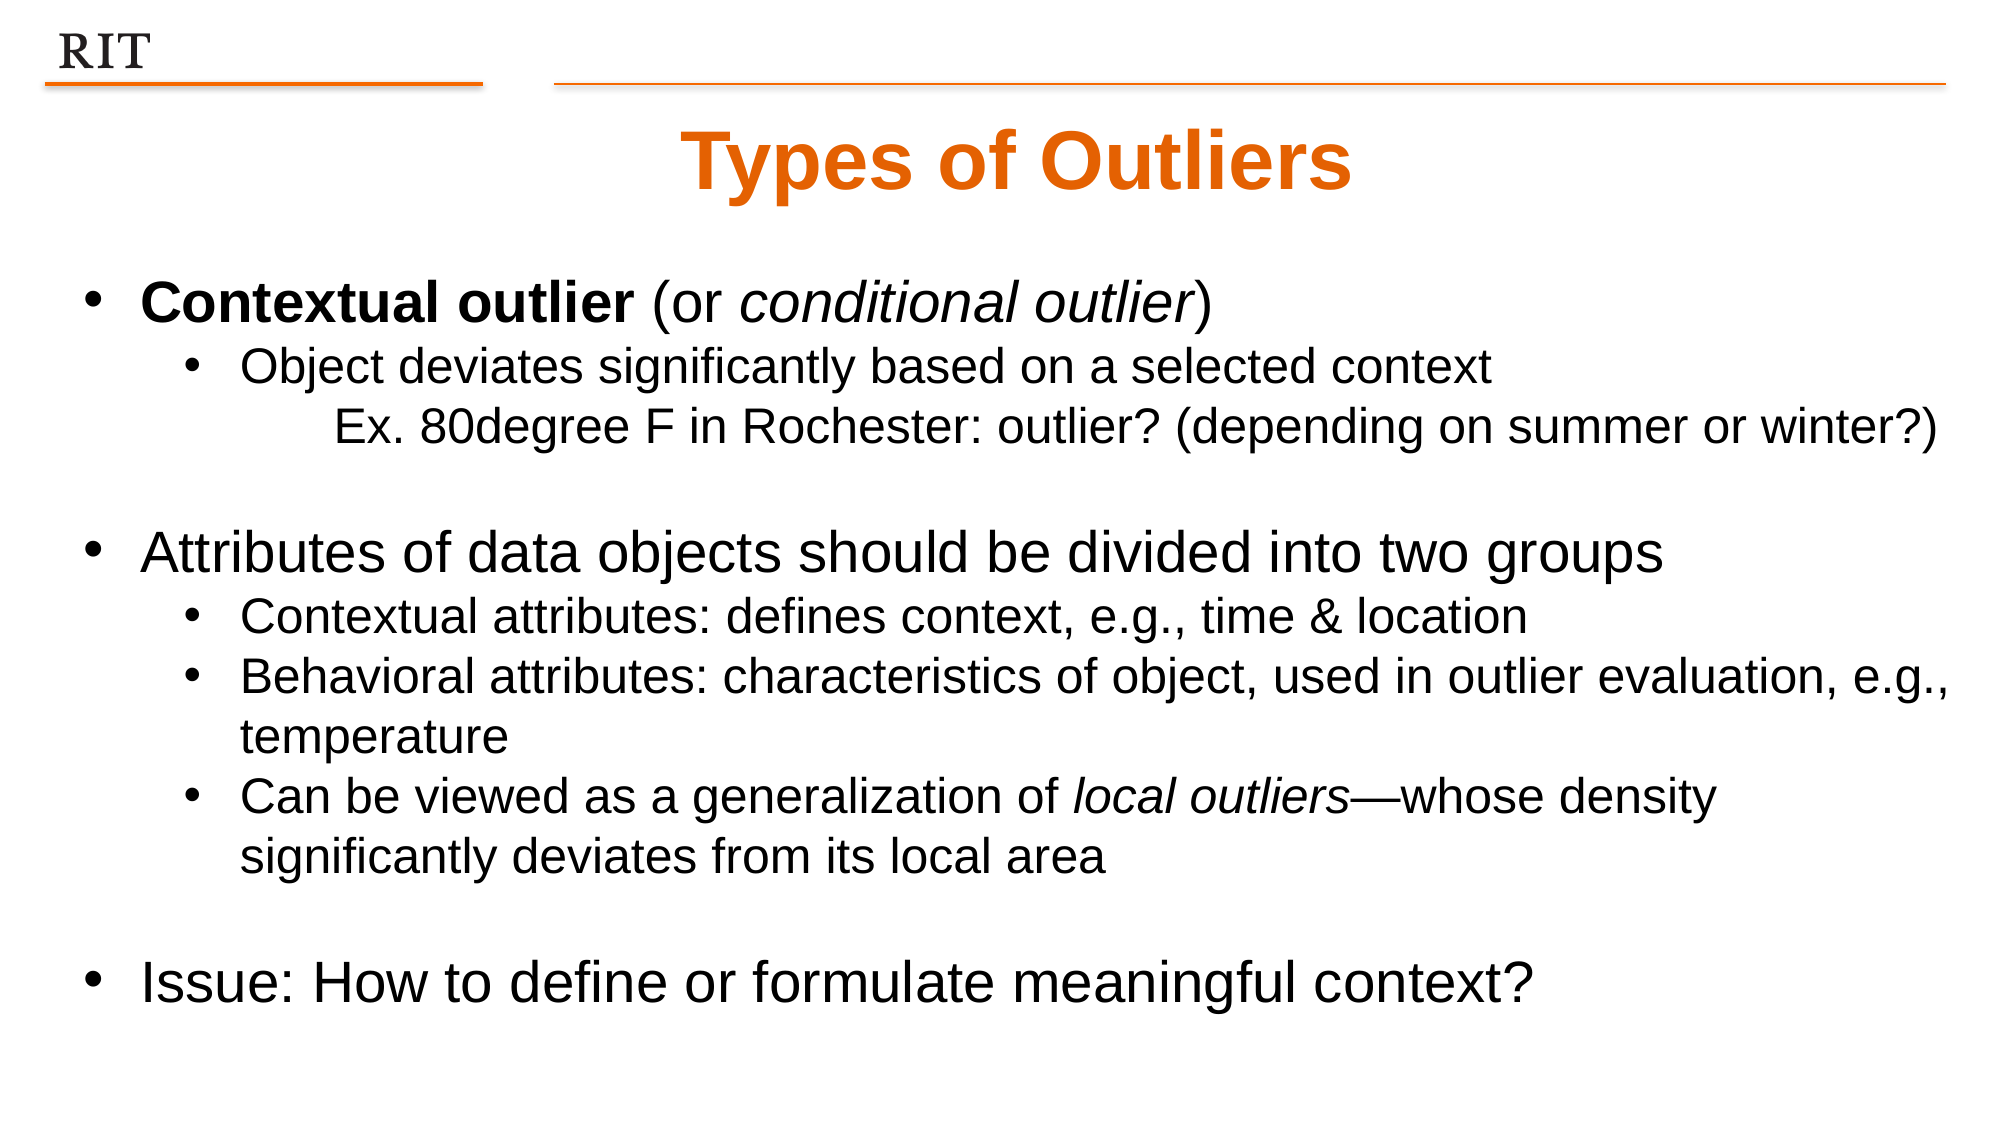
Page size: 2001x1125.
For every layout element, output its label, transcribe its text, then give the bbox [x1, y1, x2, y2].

title Types of Outliers [117, 114, 1918, 198]
text_box Contextual outlier (or conditional outlier) Object deviates significantly based on a selected context Ex. 80degree F in Rochester: outlier? (depending on summer or winter?) Attributes of data objects should be divided into two groups Contextual attributes: defines context, e.g., time & location Behavioral attributes: characteristics of object, used in outlier evaluation, e.g., temperature Can be viewed as a generalization of local outliers—whose density significantly deviates from its local area Issue: How to define or formulate meaningful context? [63, 243, 1986, 1077]
